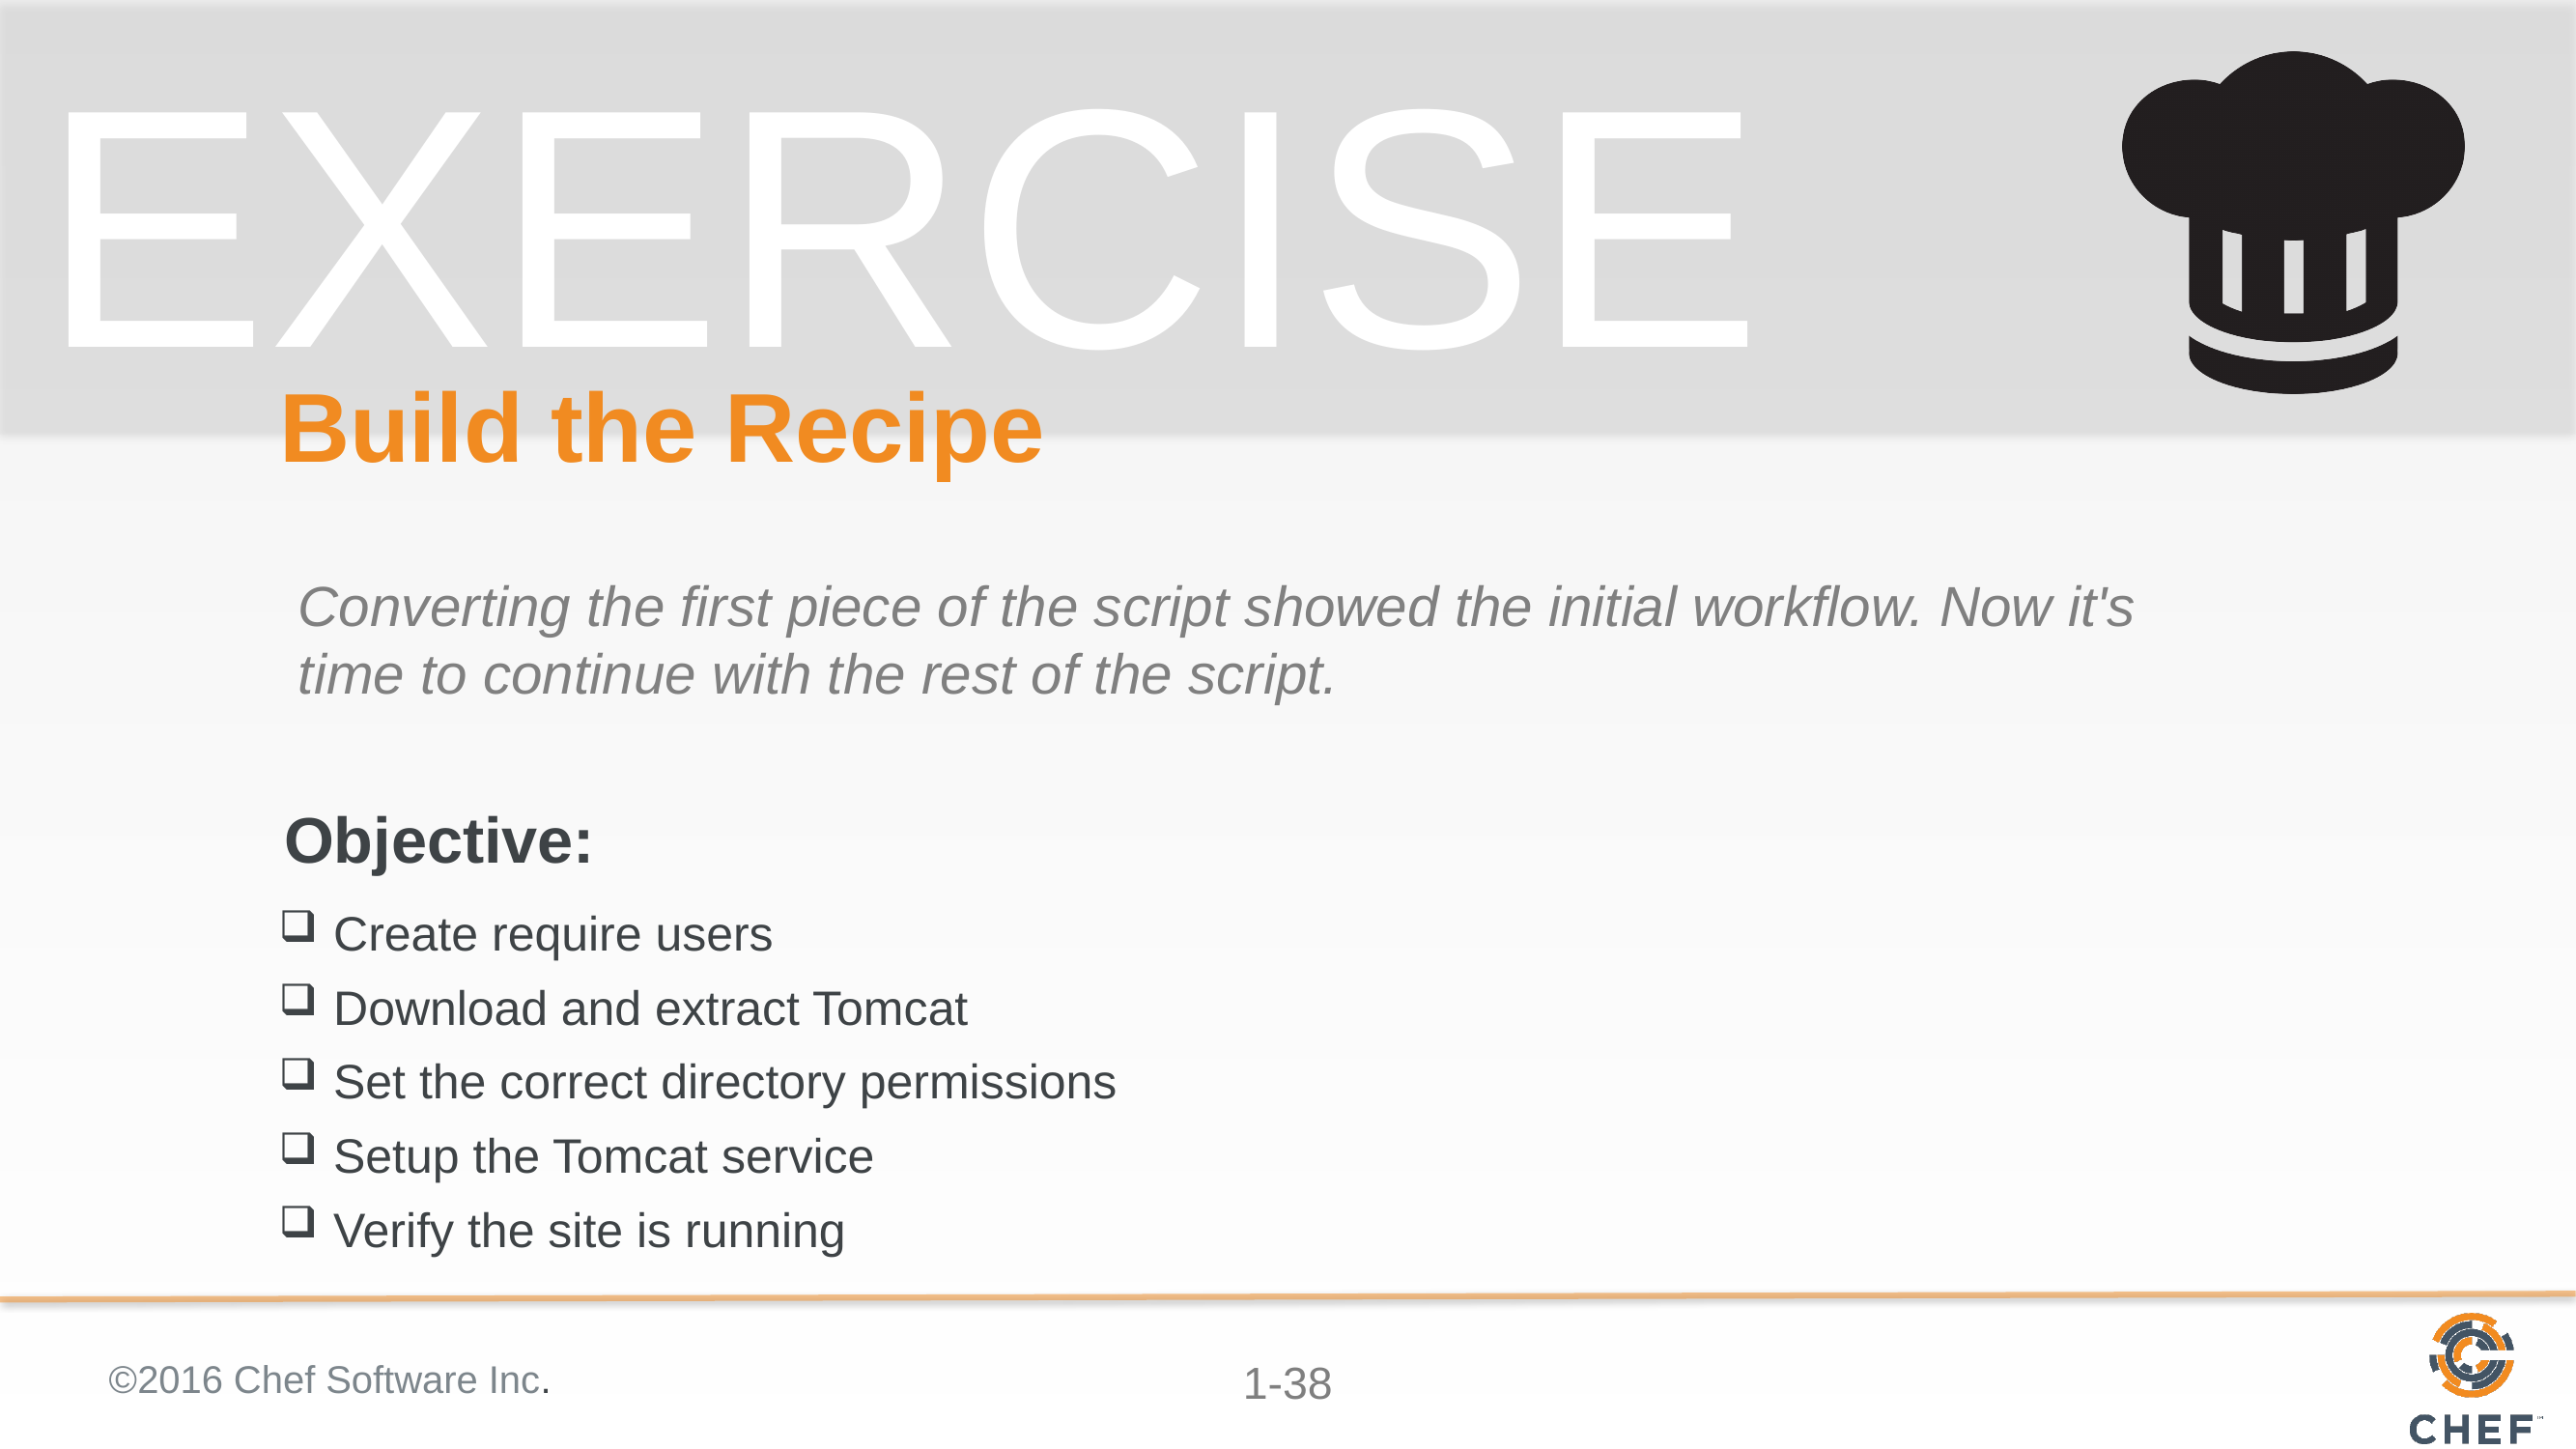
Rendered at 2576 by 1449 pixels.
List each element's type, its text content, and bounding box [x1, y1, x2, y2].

title Build the Recipe [265, 363, 2217, 498]
list Converting the first piece of the script showed the initial workflow. Now it's time to continue with the rest of the script. [265, 516, 2217, 759]
picture [2399, 1297, 2551, 1449]
list Create require users Download and extract Tomcat Set the correct directory permissions Setup the Tomcat service Verify the site is running [265, 895, 2217, 1284]
picture [2122, 51, 2465, 399]
